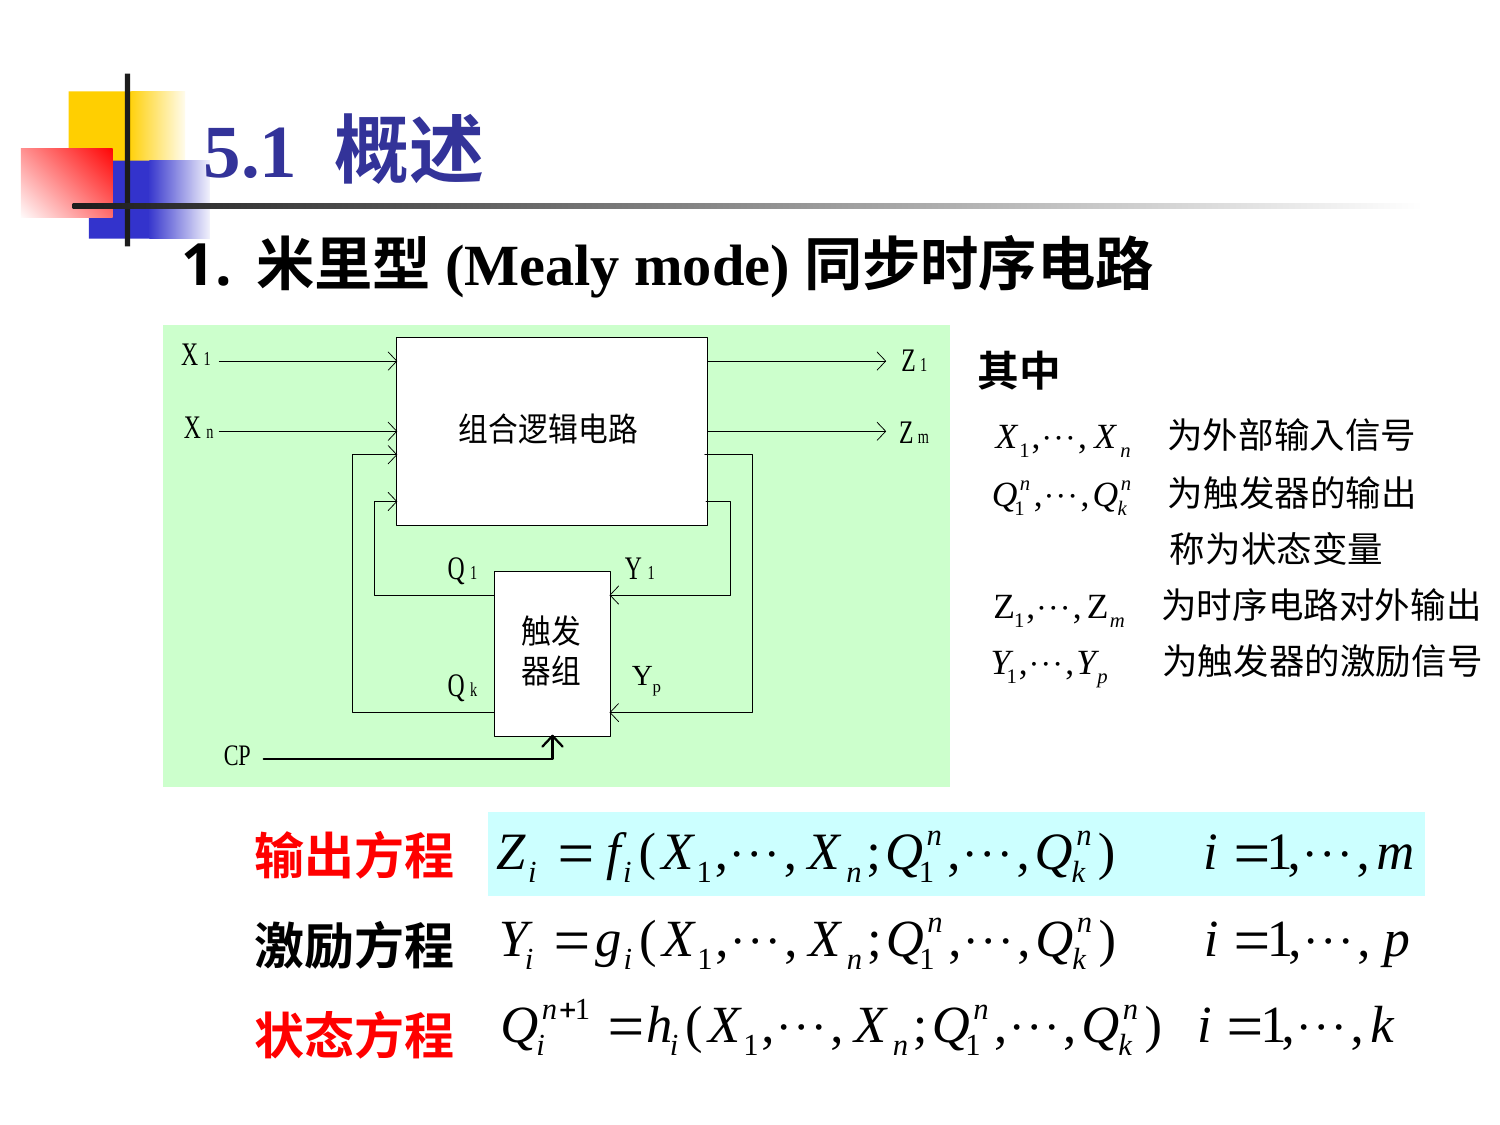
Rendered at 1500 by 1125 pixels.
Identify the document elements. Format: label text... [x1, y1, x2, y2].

text_box 输出方程 激励方程 状态方程 [239, 797, 525, 1073]
title 5.1 概述 [188, 12, 1468, 200]
text_box 米里型(Mealy mode)同步时序电路 [166, 205, 1188, 305]
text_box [162, 324, 951, 788]
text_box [487, 812, 1426, 896]
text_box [493, 899, 1419, 1067]
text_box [987, 412, 1488, 696]
text_box 其中 [962, 337, 1076, 403]
